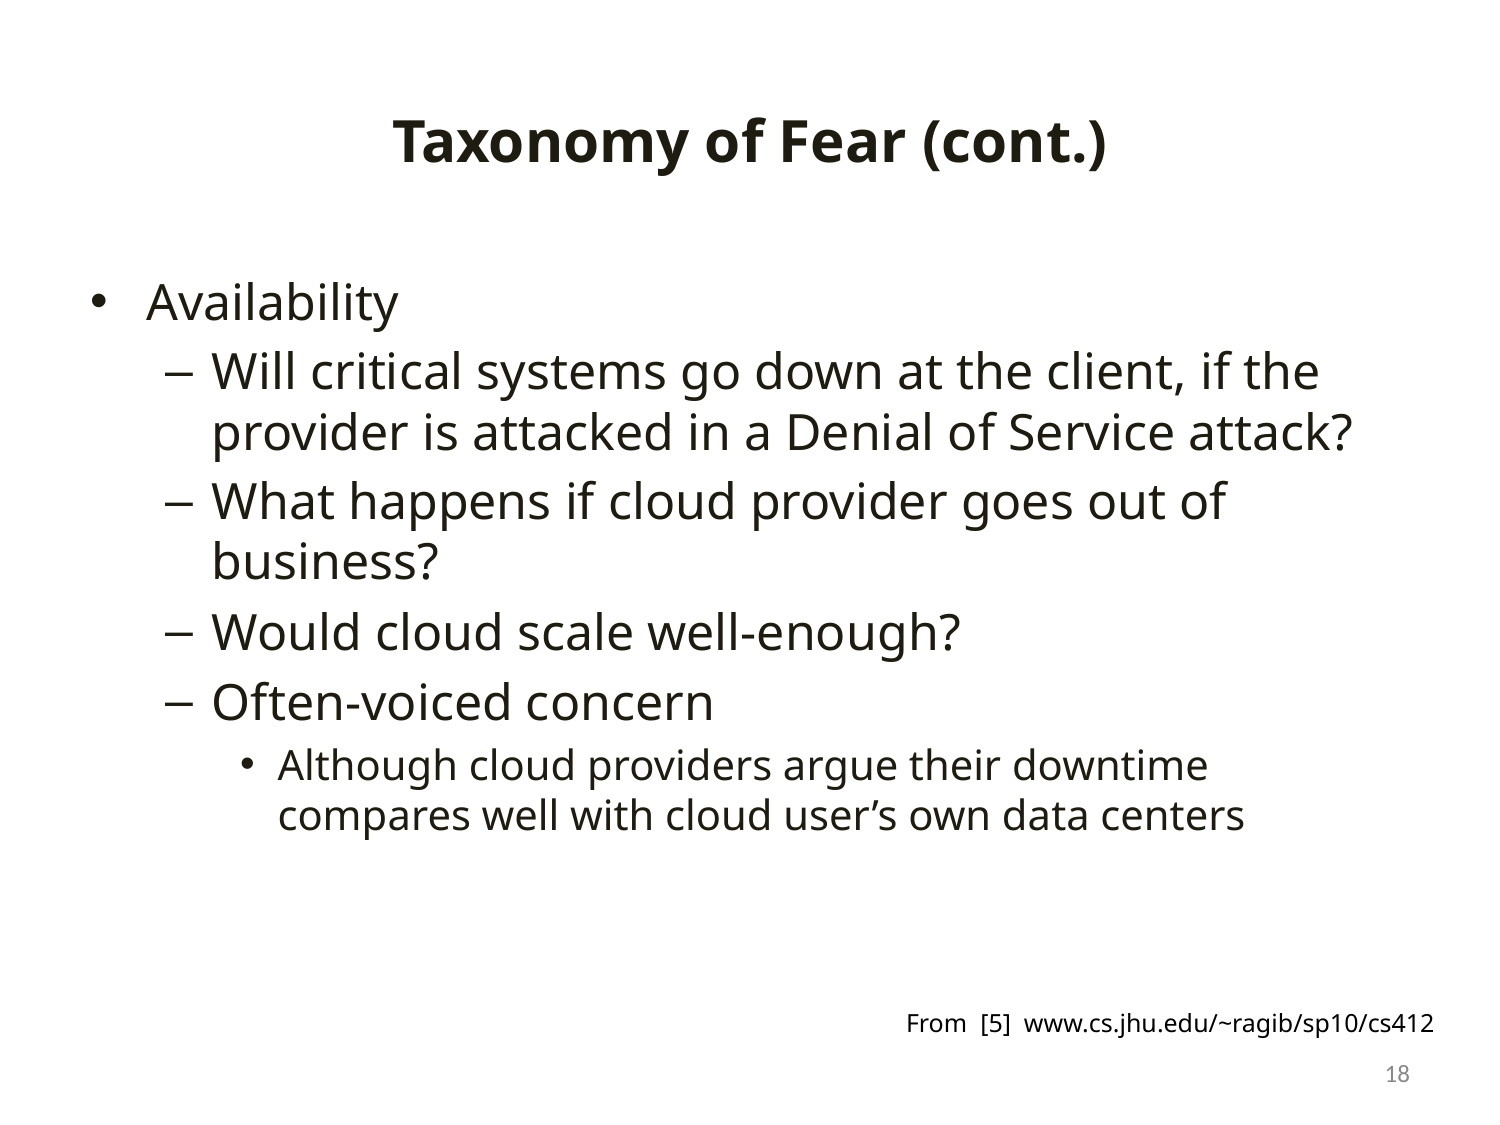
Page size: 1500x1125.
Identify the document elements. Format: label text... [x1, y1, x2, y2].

text_box From [5] www.cs.jhu.edu/~ragib/sp10/cs412 [891, 999, 1457, 1045]
slide_number 18 [1074, 1045, 1425, 1103]
title Taxonomy of Fear (cont.) [74, 44, 1426, 233]
list Availability Will critical systems go down at the client, if the provider is attacked in a Denial of Service attack? What happens if cloud provider goes out of business? Would cloud scale well-enough? Often-voiced concern Although cloud providers argue their downtime compares well with cloud user’s own data centers [74, 262, 1426, 1006]
